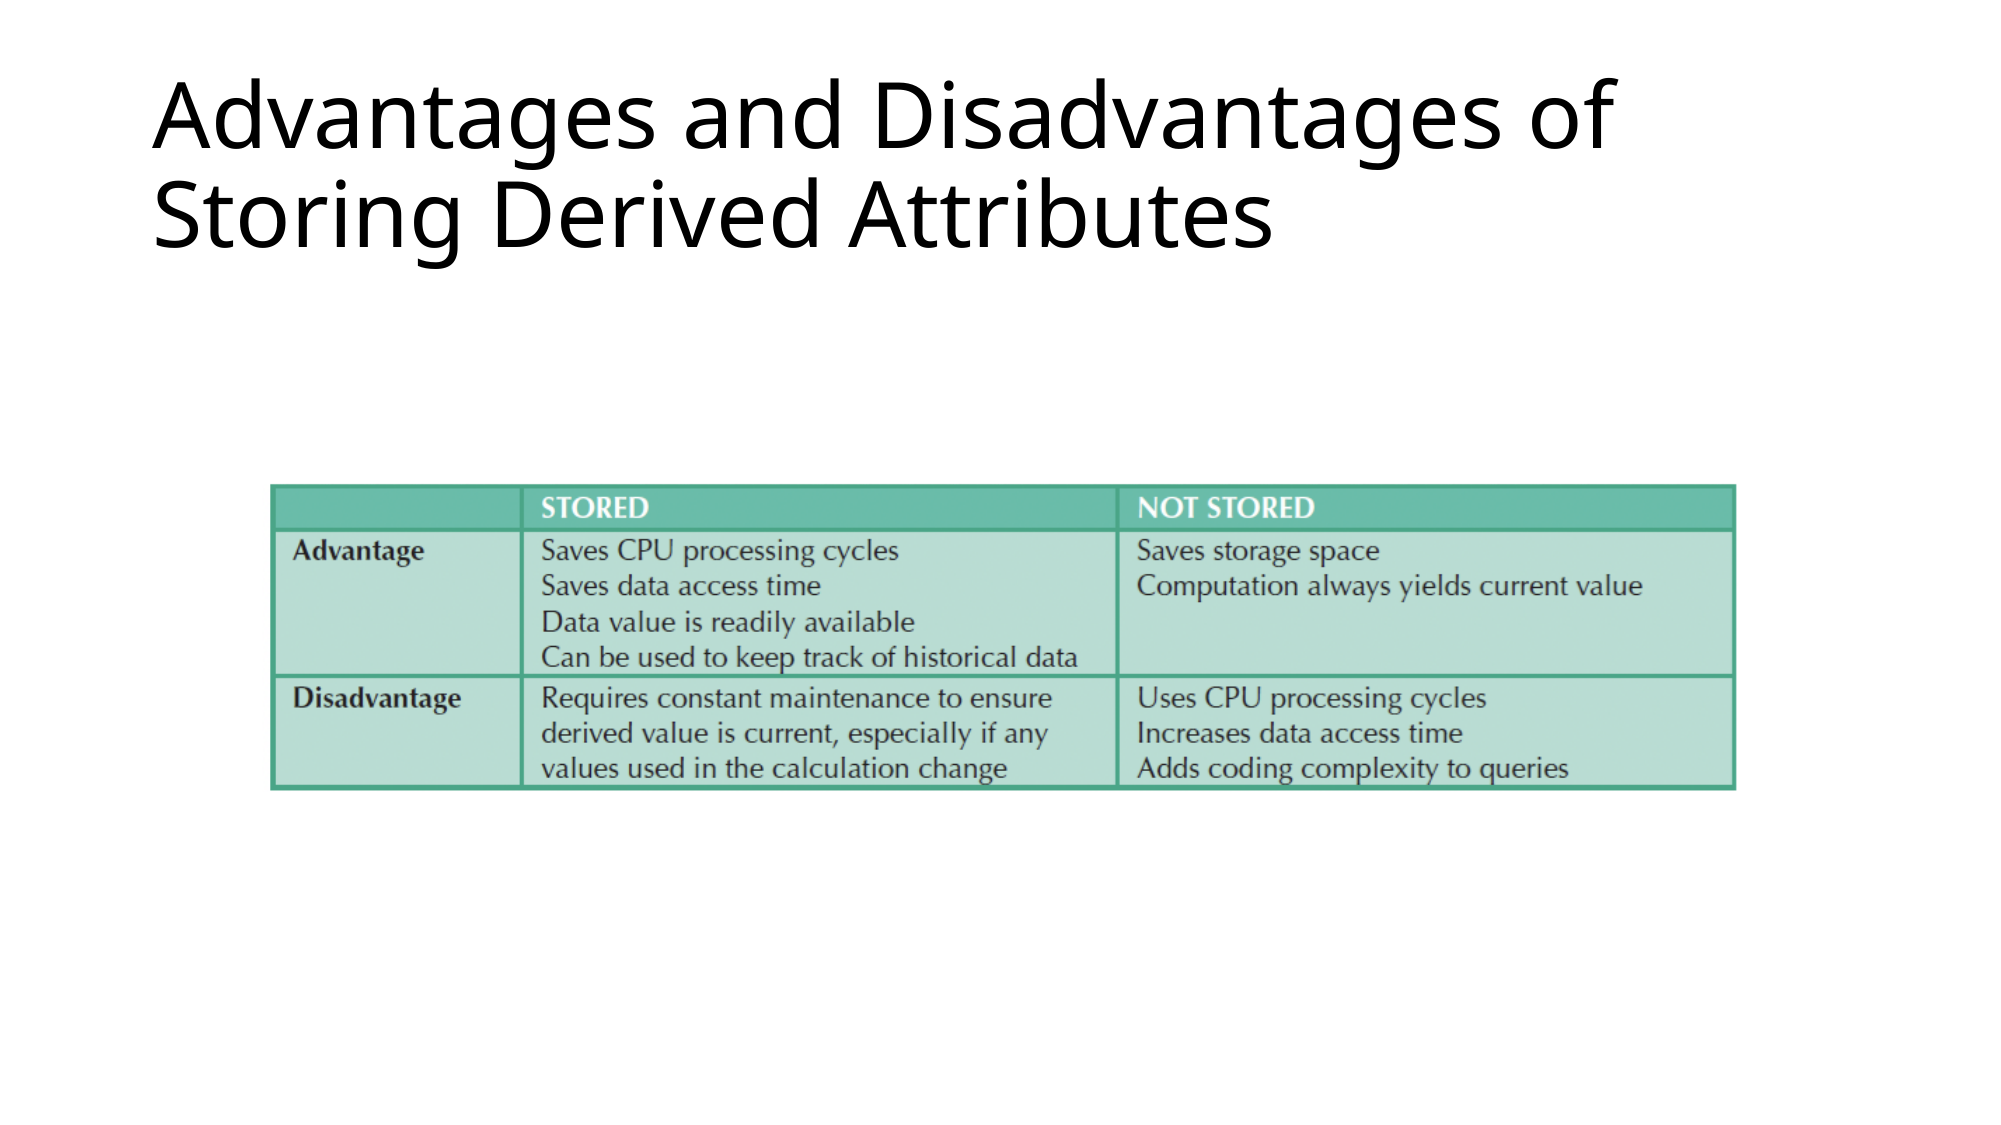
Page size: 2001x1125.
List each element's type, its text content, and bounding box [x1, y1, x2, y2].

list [262, 483, 1738, 793]
title Advantages and Disadvantages of Storing Derived Attributes [137, 59, 1863, 278]
